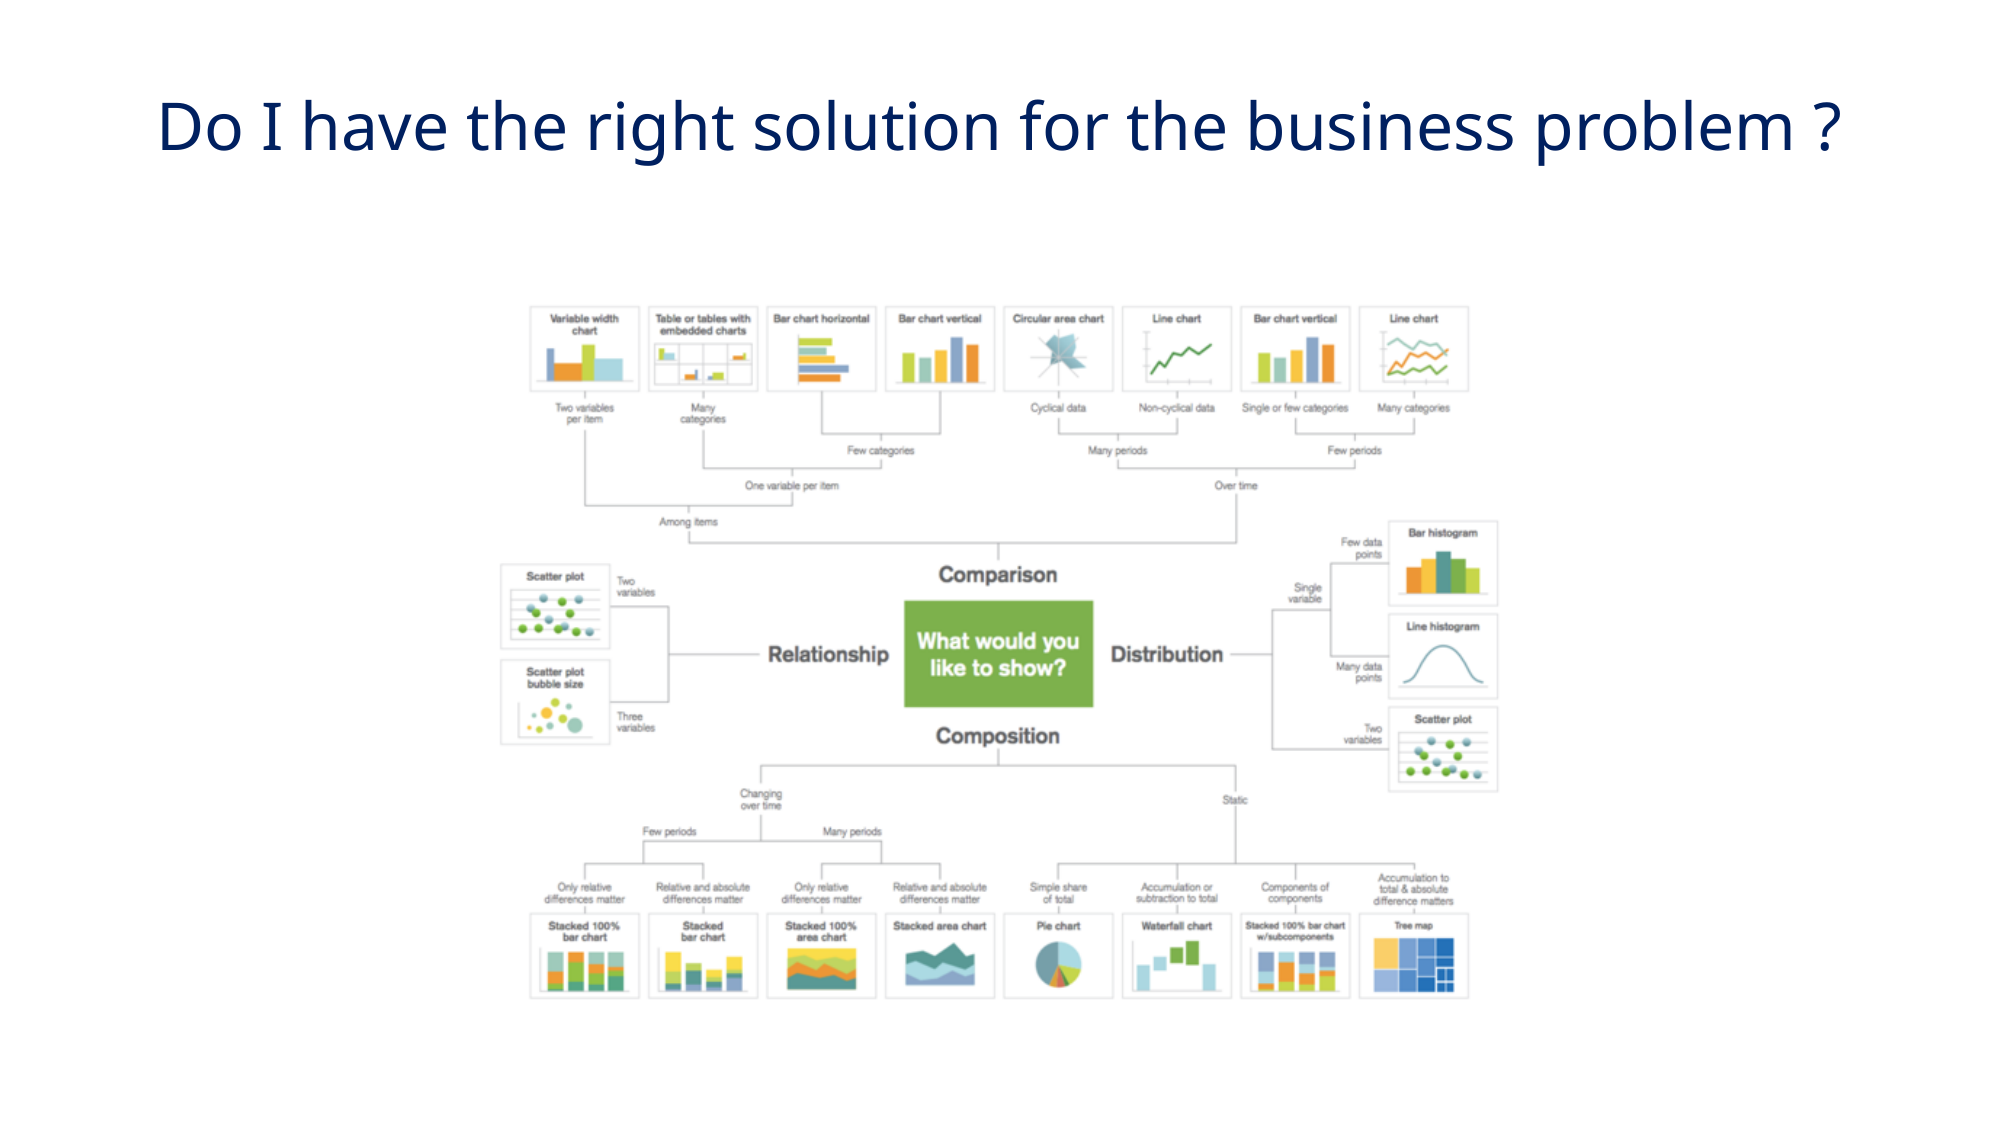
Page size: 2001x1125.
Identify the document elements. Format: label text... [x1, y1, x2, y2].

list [490, 299, 1510, 1014]
title Do I have the right solution for the business problem ? [137, 59, 1863, 278]
